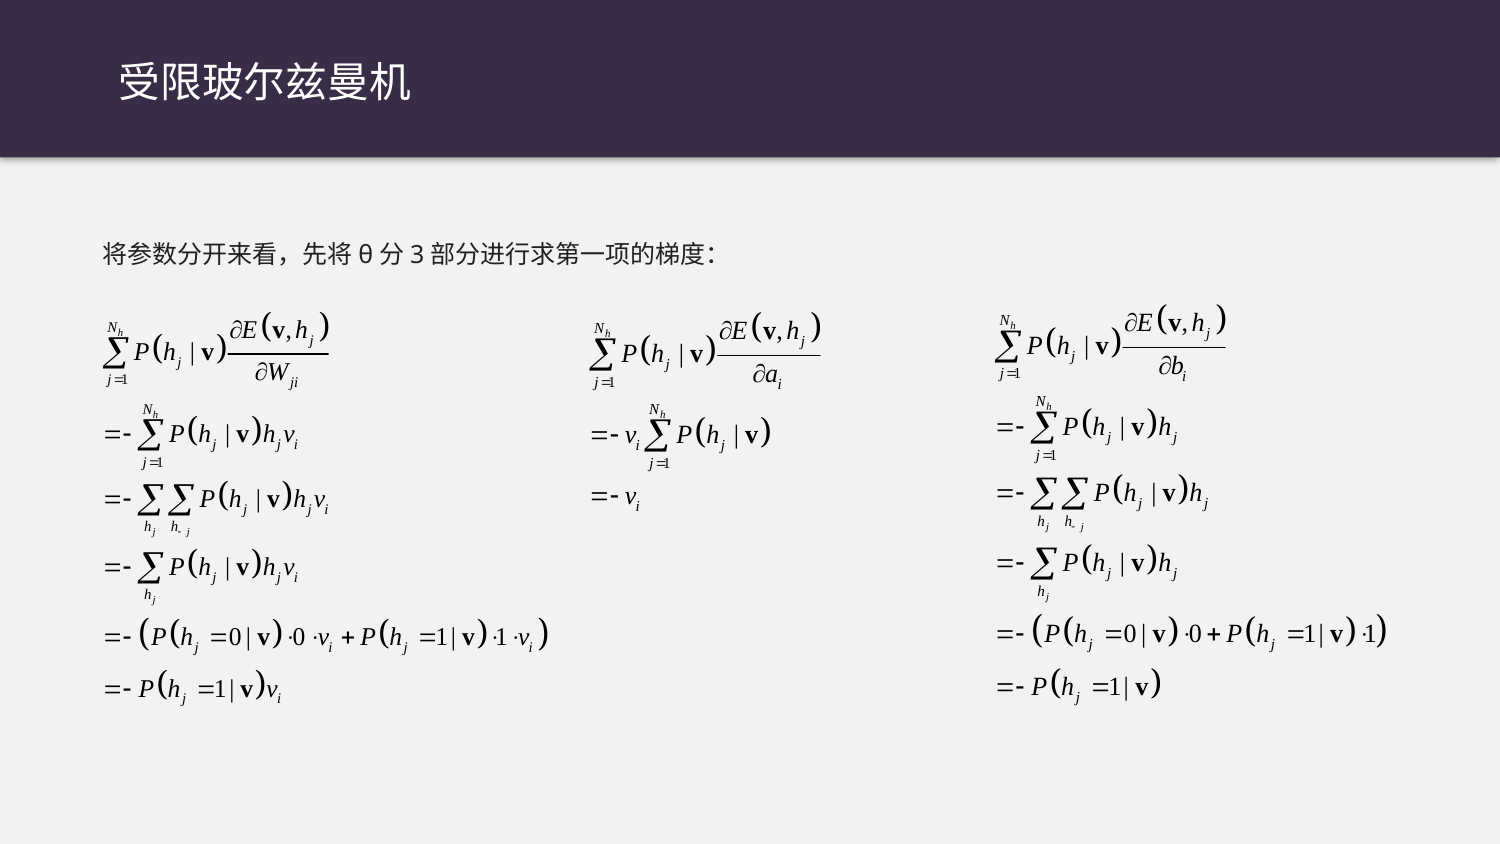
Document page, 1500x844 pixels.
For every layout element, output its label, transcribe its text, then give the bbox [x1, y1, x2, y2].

text_box 受限玻尔兹曼机 [103, 48, 426, 114]
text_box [989, 298, 1392, 716]
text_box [97, 307, 553, 716]
text_box 将参数分开来看，先将θ分3部分进行求第一项的梯度： [87, 230, 848, 276]
text_box [0, 0, 1500, 158]
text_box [584, 307, 828, 521]
